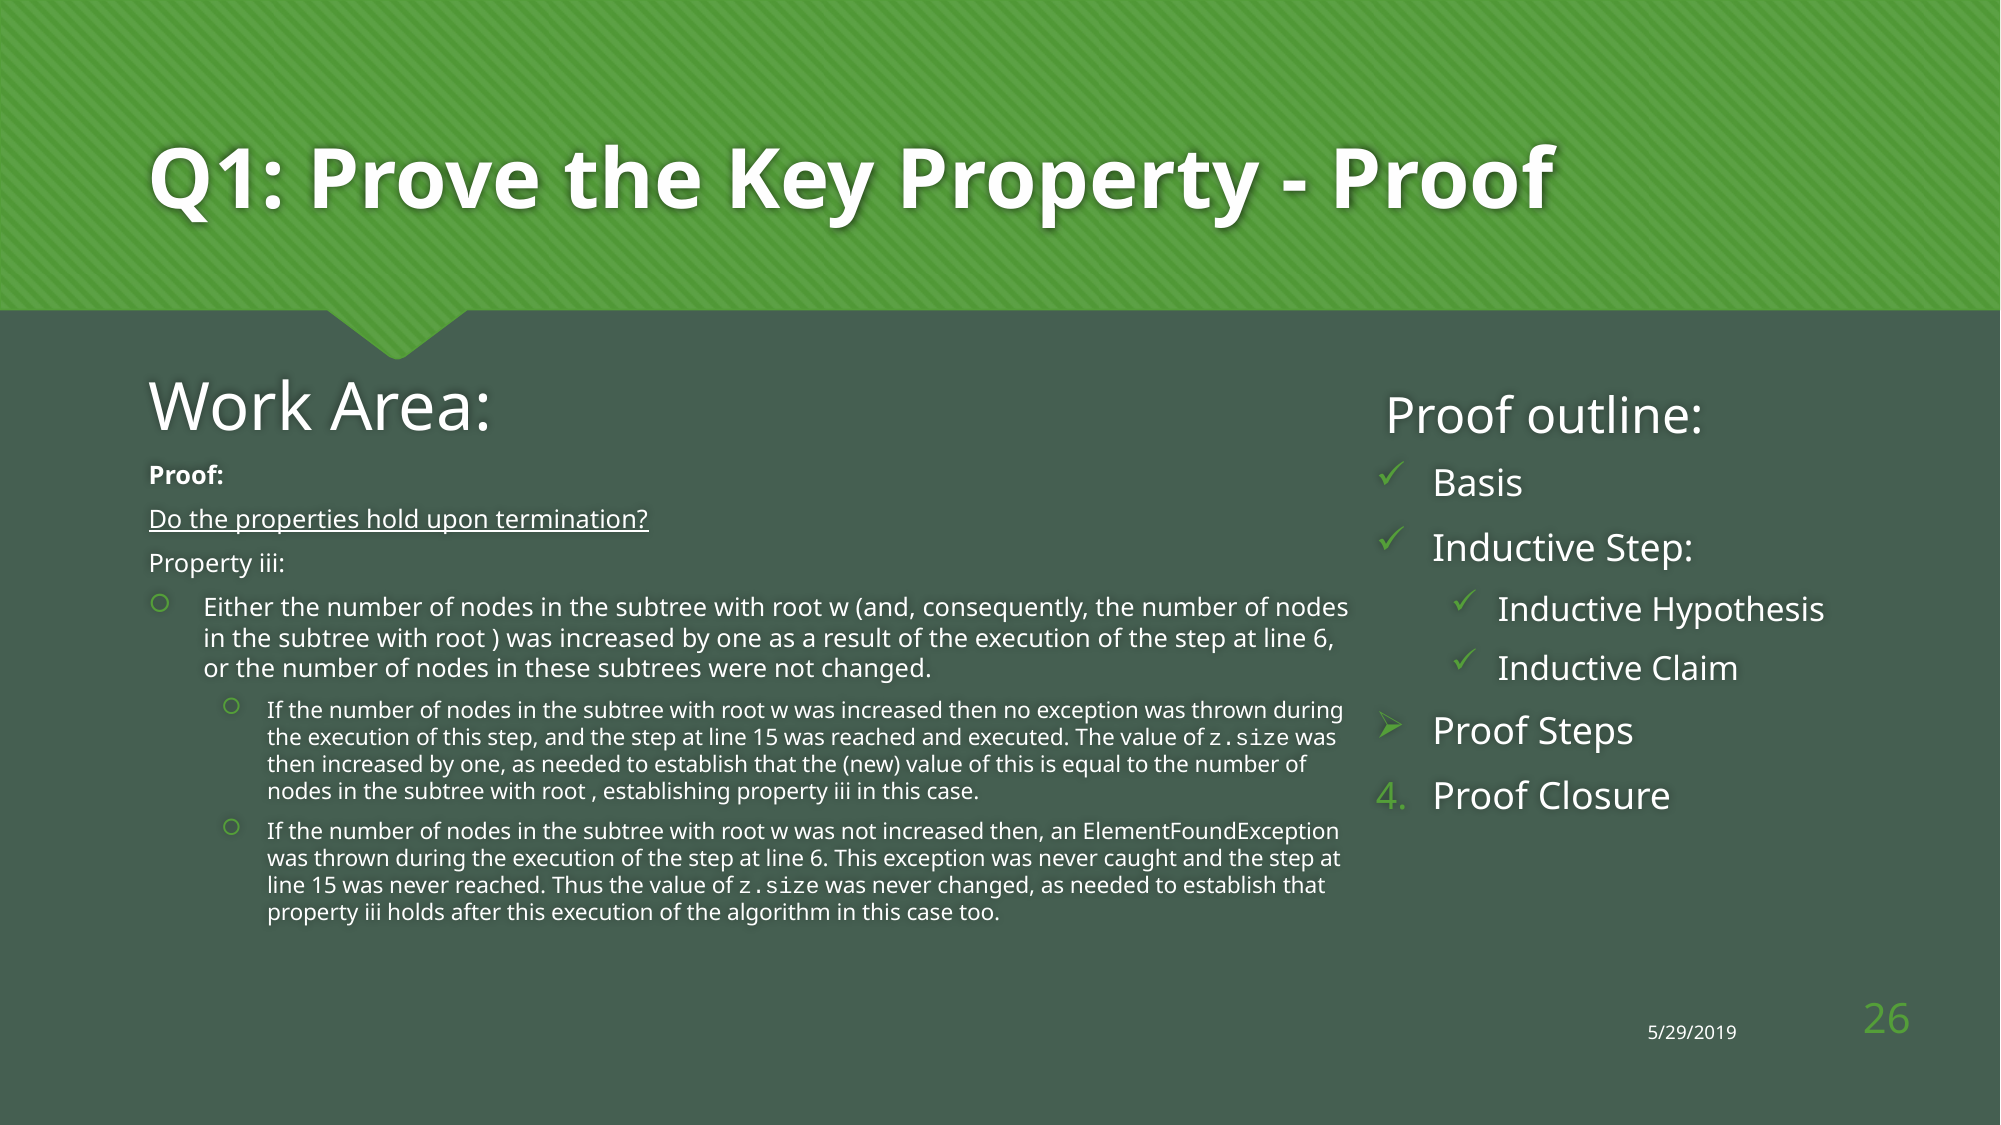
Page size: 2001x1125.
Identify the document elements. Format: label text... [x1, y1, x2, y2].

list Basis Inductive Step: Inductive Hypothesis Inductive Claim Proof Steps Proof Closure [1360, 451, 1868, 962]
list Proof outline: [1370, 356, 1868, 445]
list Work Area: [133, 356, 985, 452]
title Q1: Prove the Key Property - Proof [132, 73, 1868, 233]
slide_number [1531, 991, 1751, 1051]
slide_number 26 [1751, 970, 1926, 1051]
